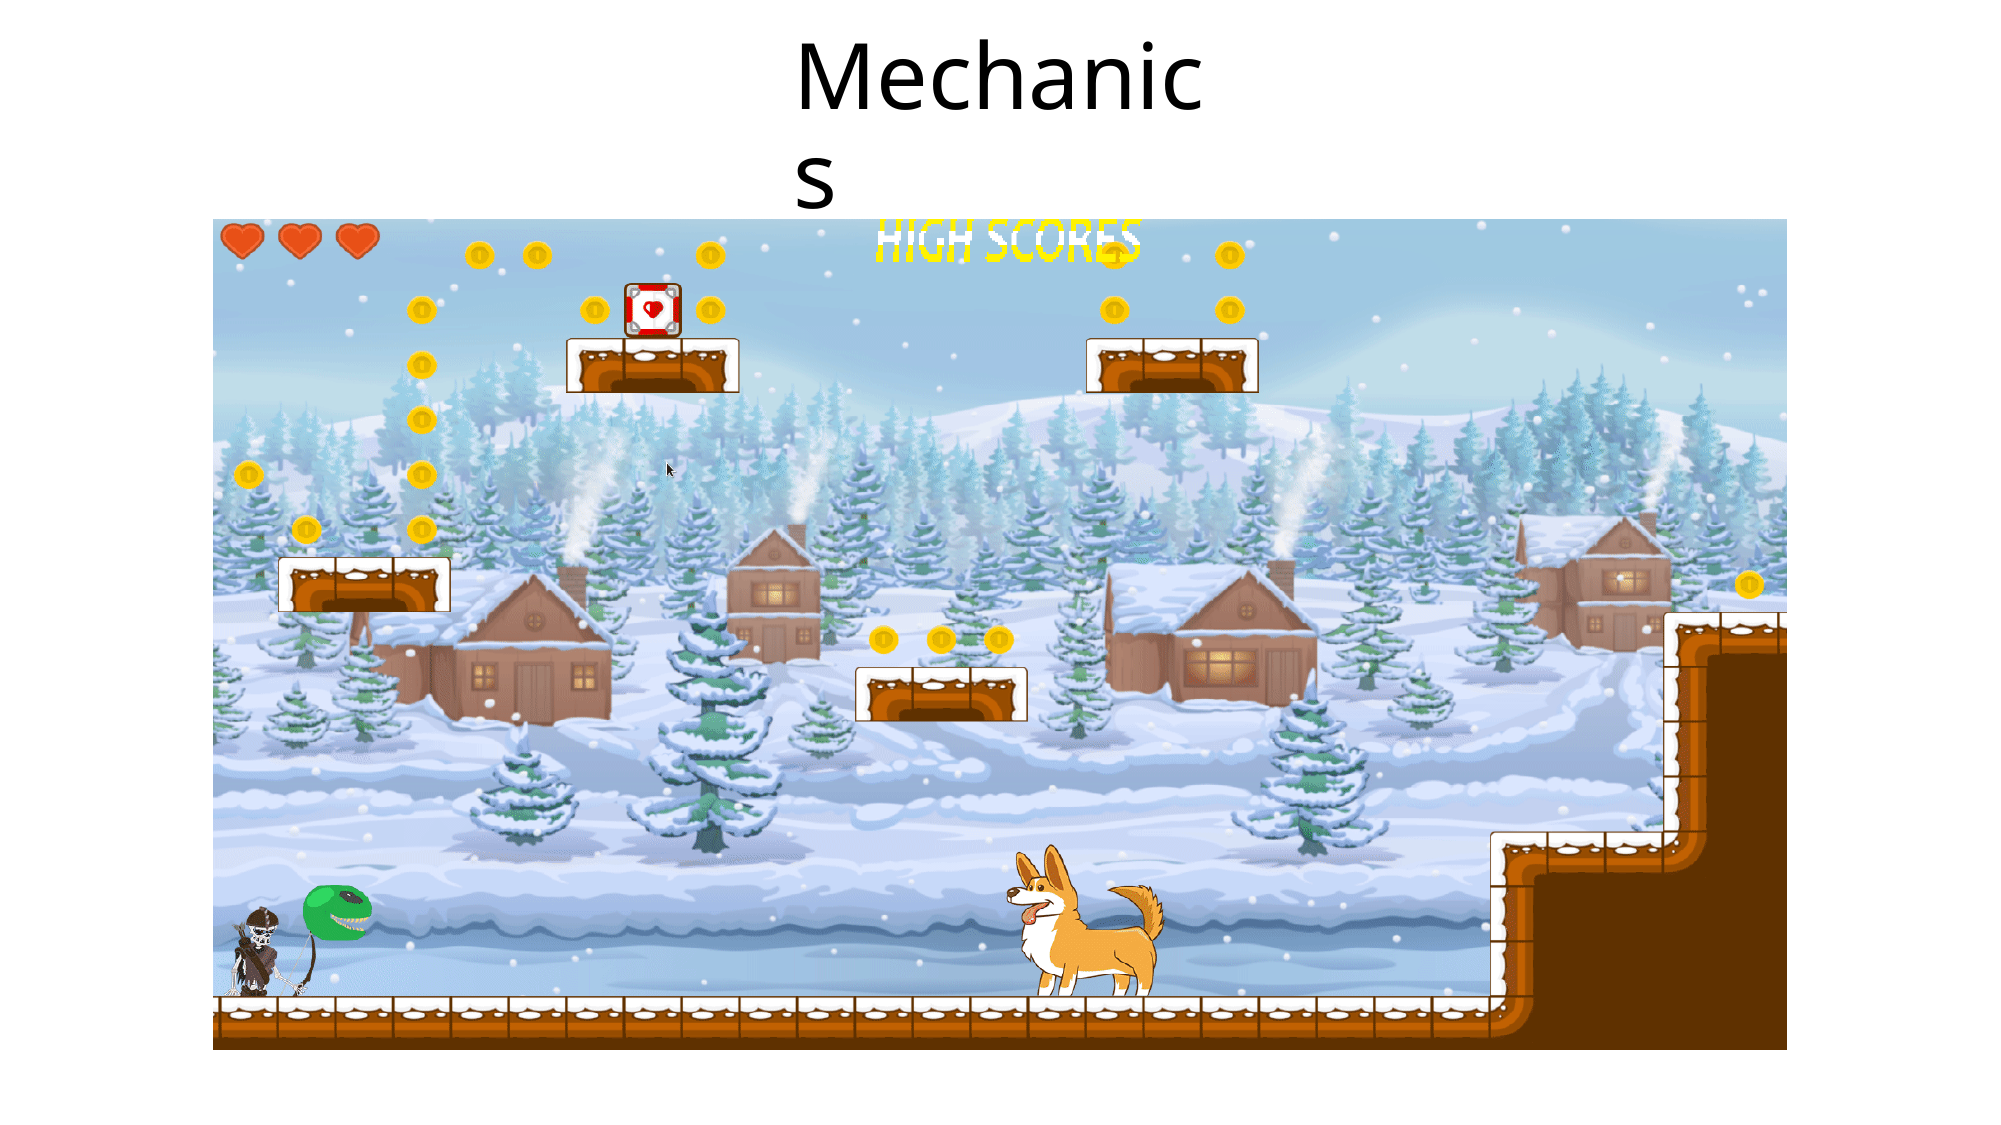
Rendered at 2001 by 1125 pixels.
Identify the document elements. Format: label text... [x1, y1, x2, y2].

title Mechanics [778, 38, 1222, 219]
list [213, 219, 1787, 1050]
